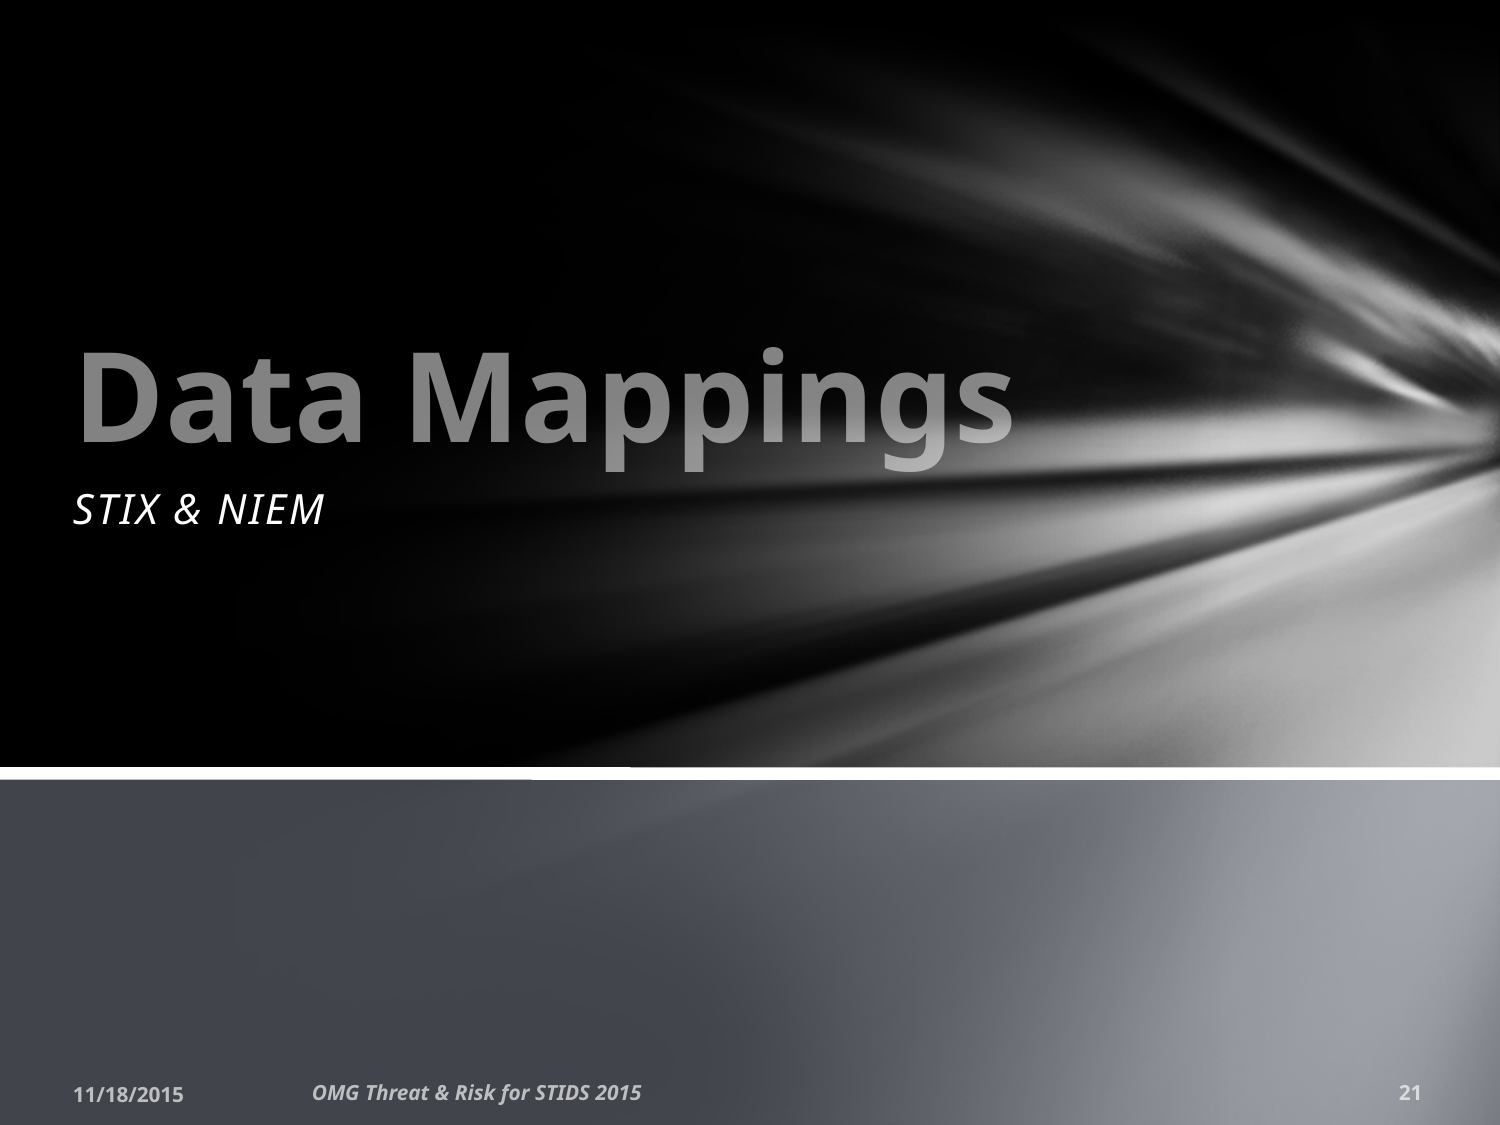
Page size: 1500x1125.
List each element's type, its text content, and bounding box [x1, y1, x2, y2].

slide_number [57, 1073, 296, 1115]
subtitle STIX & NIEM [57, 475, 808, 700]
footer OMG Threat & Risk for STIDS 2015 [296, 1073, 968, 1115]
title Data Mappings [57, 75, 1318, 475]
slide_number 21 [1293, 1073, 1438, 1115]
